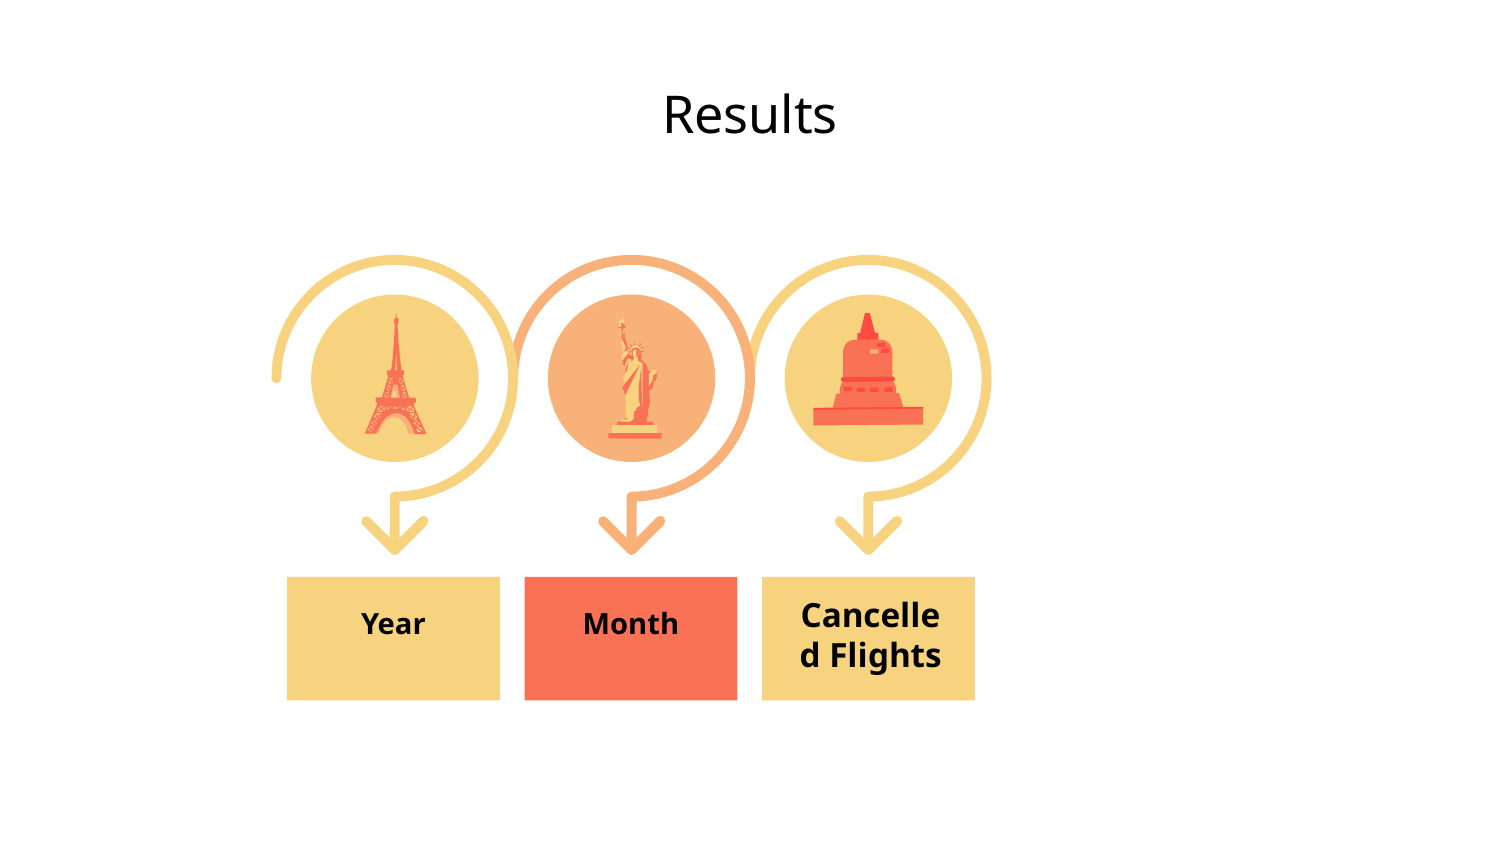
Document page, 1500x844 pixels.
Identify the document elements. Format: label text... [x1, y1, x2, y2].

title Results [75, 72, 1425, 159]
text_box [271, 254, 519, 556]
text_box [524, 576, 738, 701]
text_box Year [311, 590, 476, 663]
text_box [762, 576, 975, 701]
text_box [608, 316, 662, 439]
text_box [519, 254, 756, 556]
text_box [360, 312, 427, 437]
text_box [756, 254, 992, 556]
text_box [287, 576, 500, 701]
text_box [812, 312, 924, 426]
text_box Cancelled Flights [784, 579, 957, 701]
text_box Month [548, 590, 714, 663]
